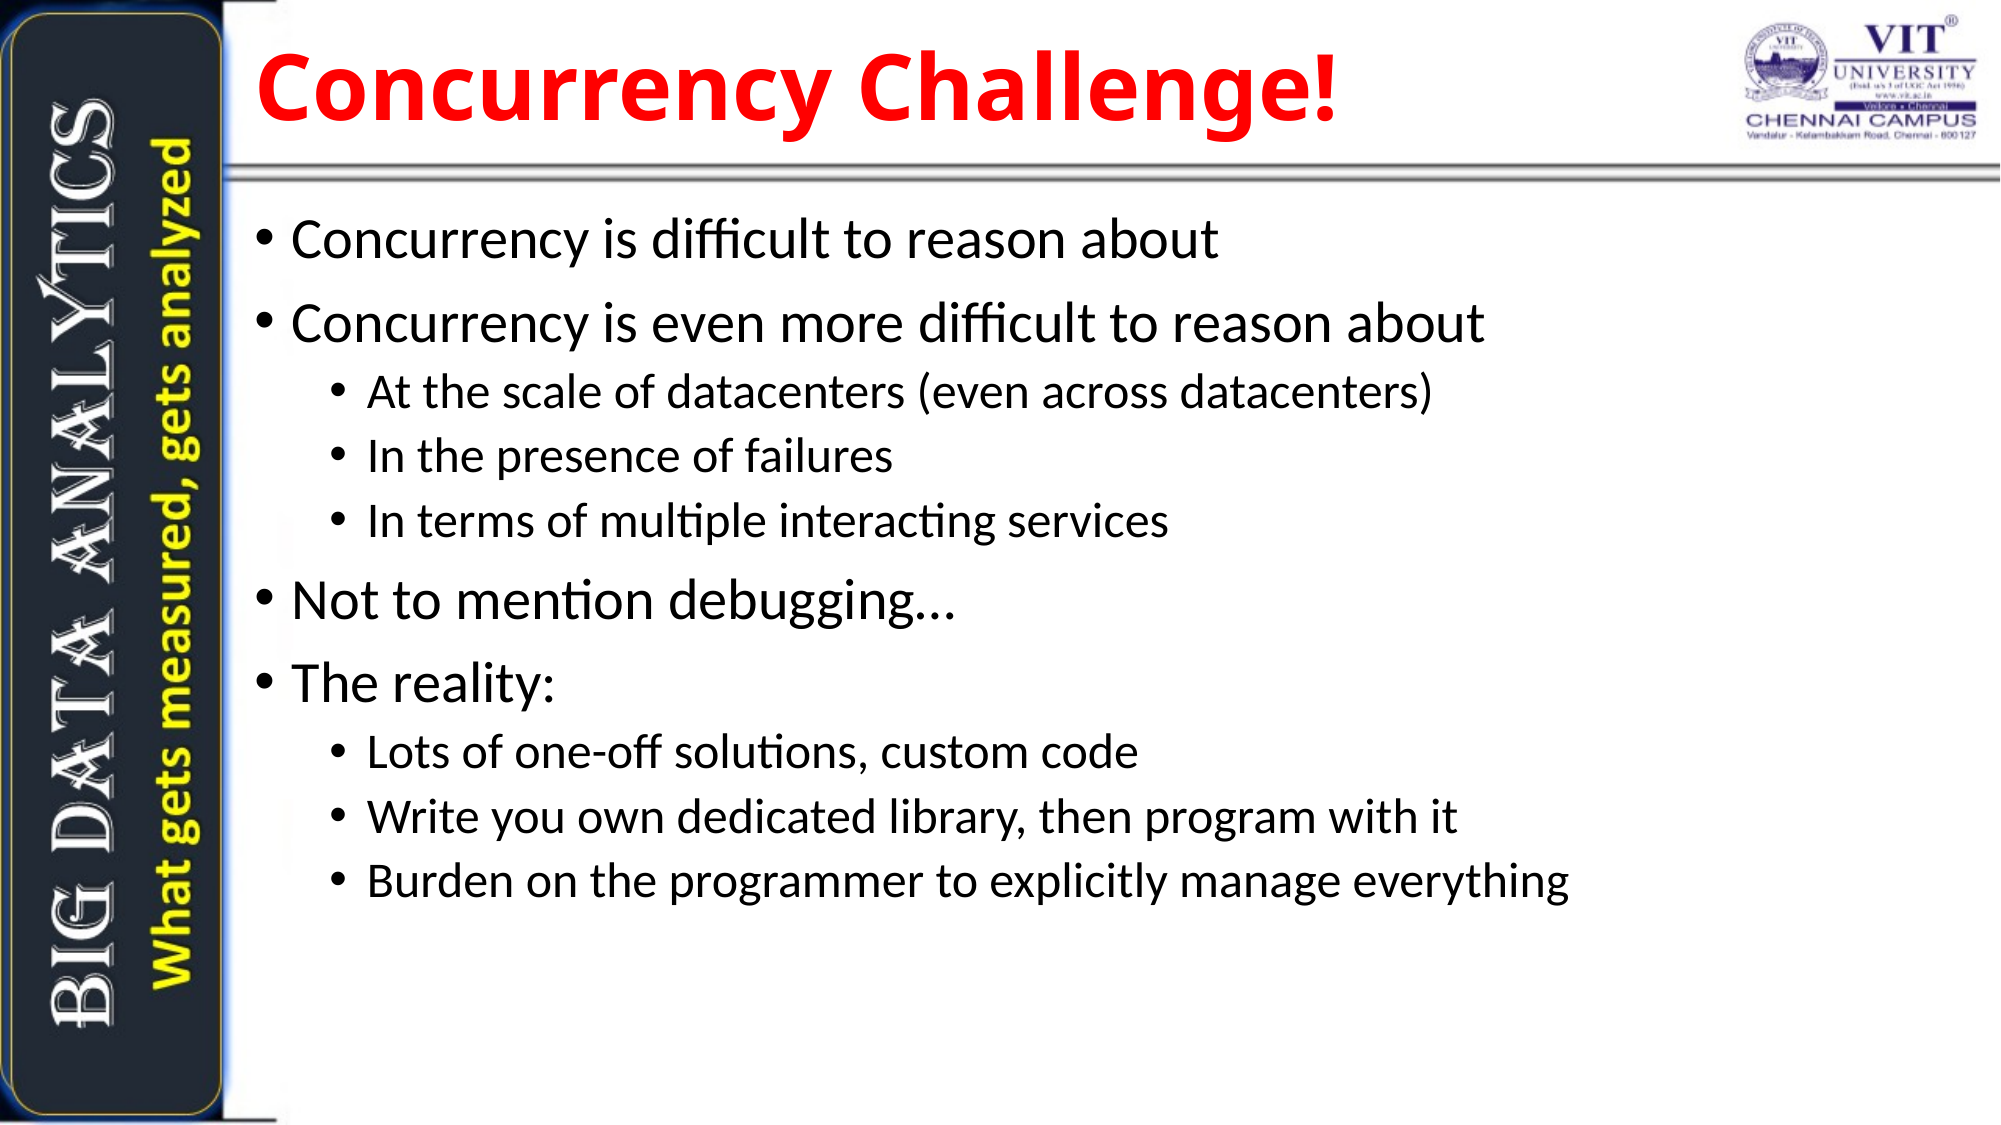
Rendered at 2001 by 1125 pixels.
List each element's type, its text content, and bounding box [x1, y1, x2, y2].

title Concurrency Challenge! [239, 16, 1725, 167]
picture [0, 0, 2001, 1125]
list Concurrency is difficult to reason about Concurrency is even more difficult to reason about At the scale of datacenters (even across datacenters) In the presence of failures In terms of multiple interacting services Not to mention debugging… The reality: Lots of one-off solutions, custom code Write you own dedicated library, then program with it Burden on the programmer to explicitly manage everything [239, 200, 1965, 1017]
